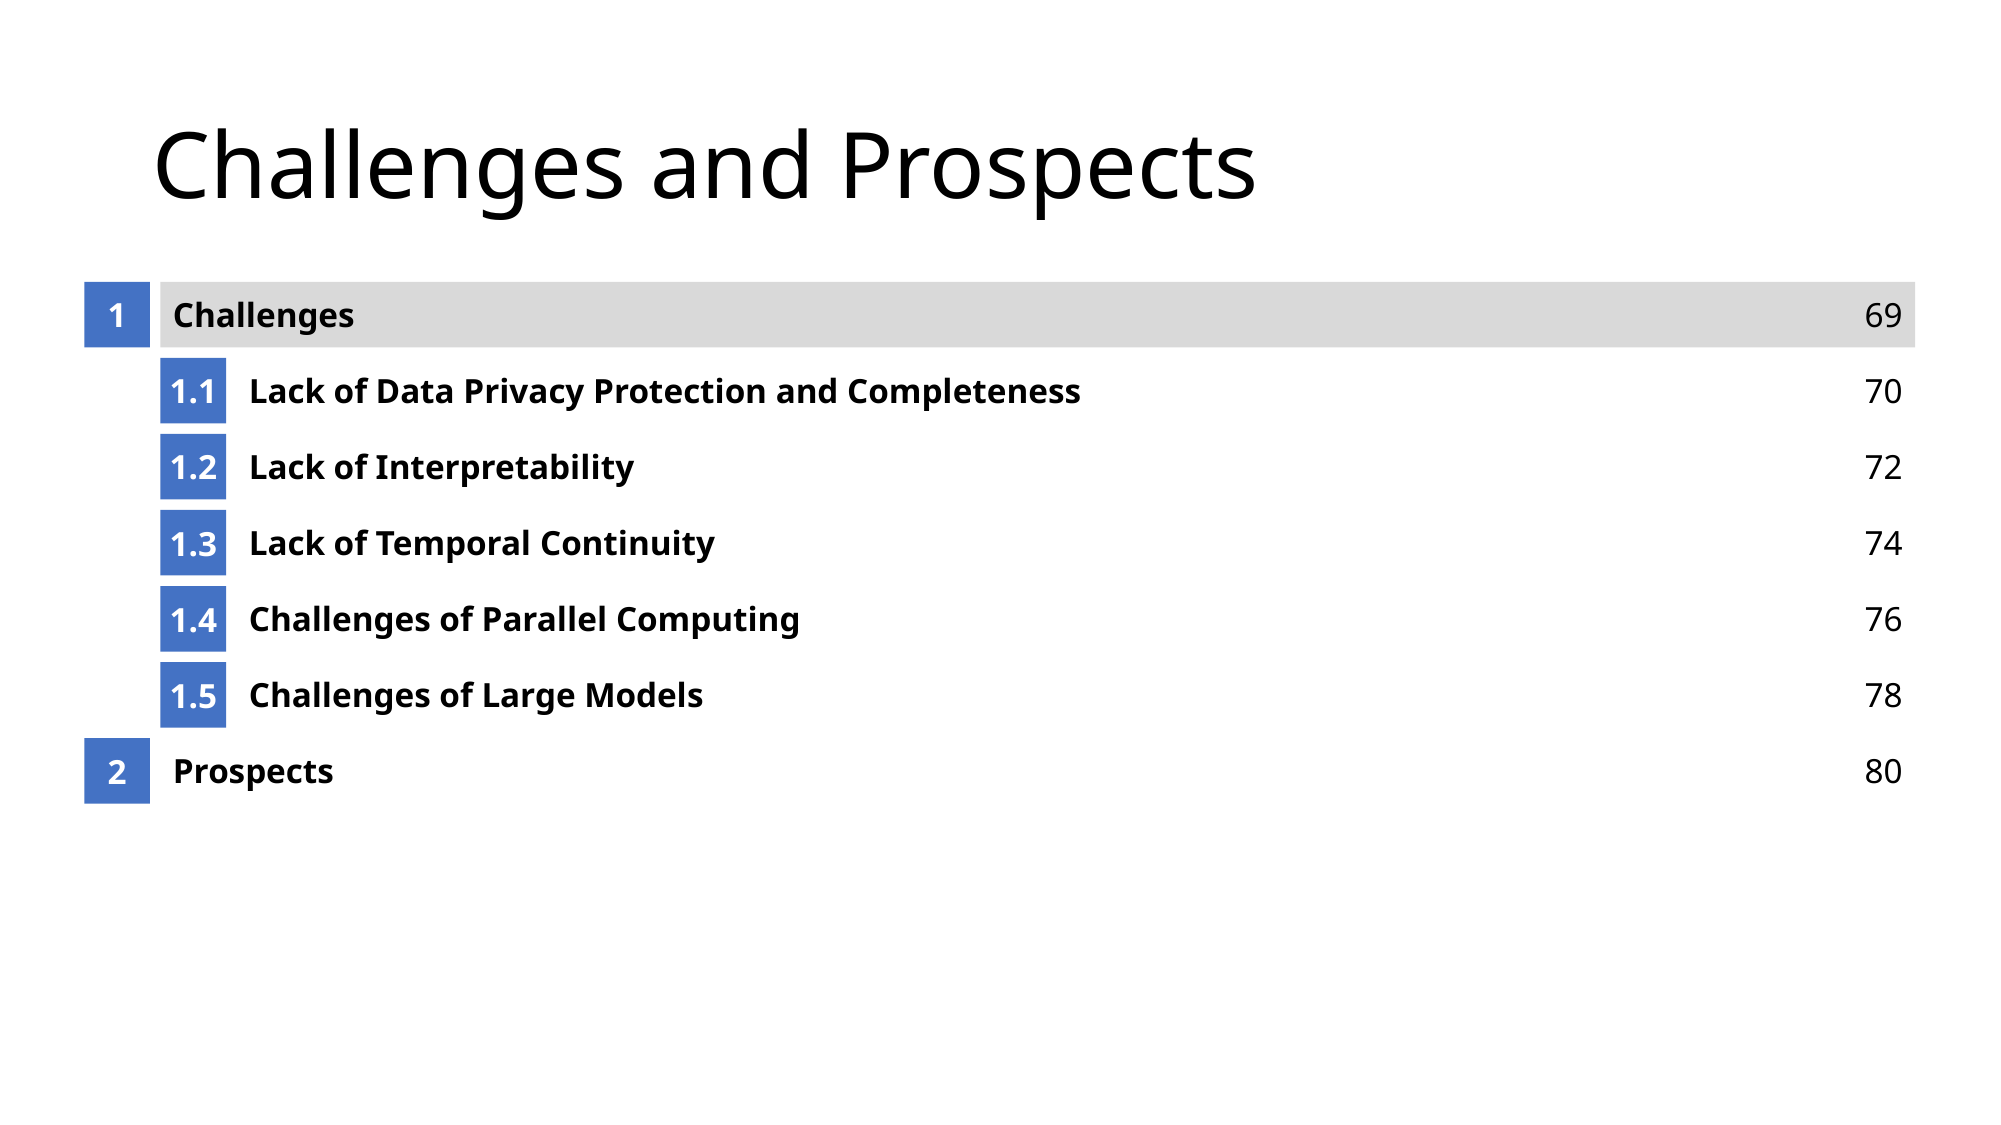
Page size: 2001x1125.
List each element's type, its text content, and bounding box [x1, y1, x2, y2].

text_box 72 [1884, 433, 1904, 500]
text_box Lack of Temporal Continuity [235, 509, 1014, 577]
text_box Challenges of Parallel Computing [235, 585, 1014, 653]
title Challenges and Prospects [137, 59, 1863, 278]
text_box 76 [1884, 585, 1904, 653]
text_box 70 [1884, 357, 1904, 424]
text_box [1904, 281, 1916, 348]
text_box 2 [83, 737, 151, 805]
text_box 1.5 [159, 661, 227, 729]
text_box 80 [1884, 737, 1904, 805]
text_box Prospects [159, 737, 1014, 805]
text_box Challenges of Large Models [235, 661, 1014, 729]
text_box [1014, 281, 1884, 348]
text_box Lack of Interpretability [235, 433, 1014, 500]
text_box 74 [1884, 509, 1904, 577]
text_box Lack of Data Privacy Protection and Completeness [235, 357, 1014, 424]
text_box 1.4 [159, 585, 227, 653]
text_box 1.3 [159, 509, 227, 577]
text_box Challenges [159, 281, 1014, 348]
text_box 1 [83, 281, 151, 348]
text_box 69 [1884, 281, 1904, 348]
text_box 1.2 [159, 433, 227, 500]
text_box 78 [1884, 661, 1904, 729]
text_box 1.1 [159, 357, 227, 424]
